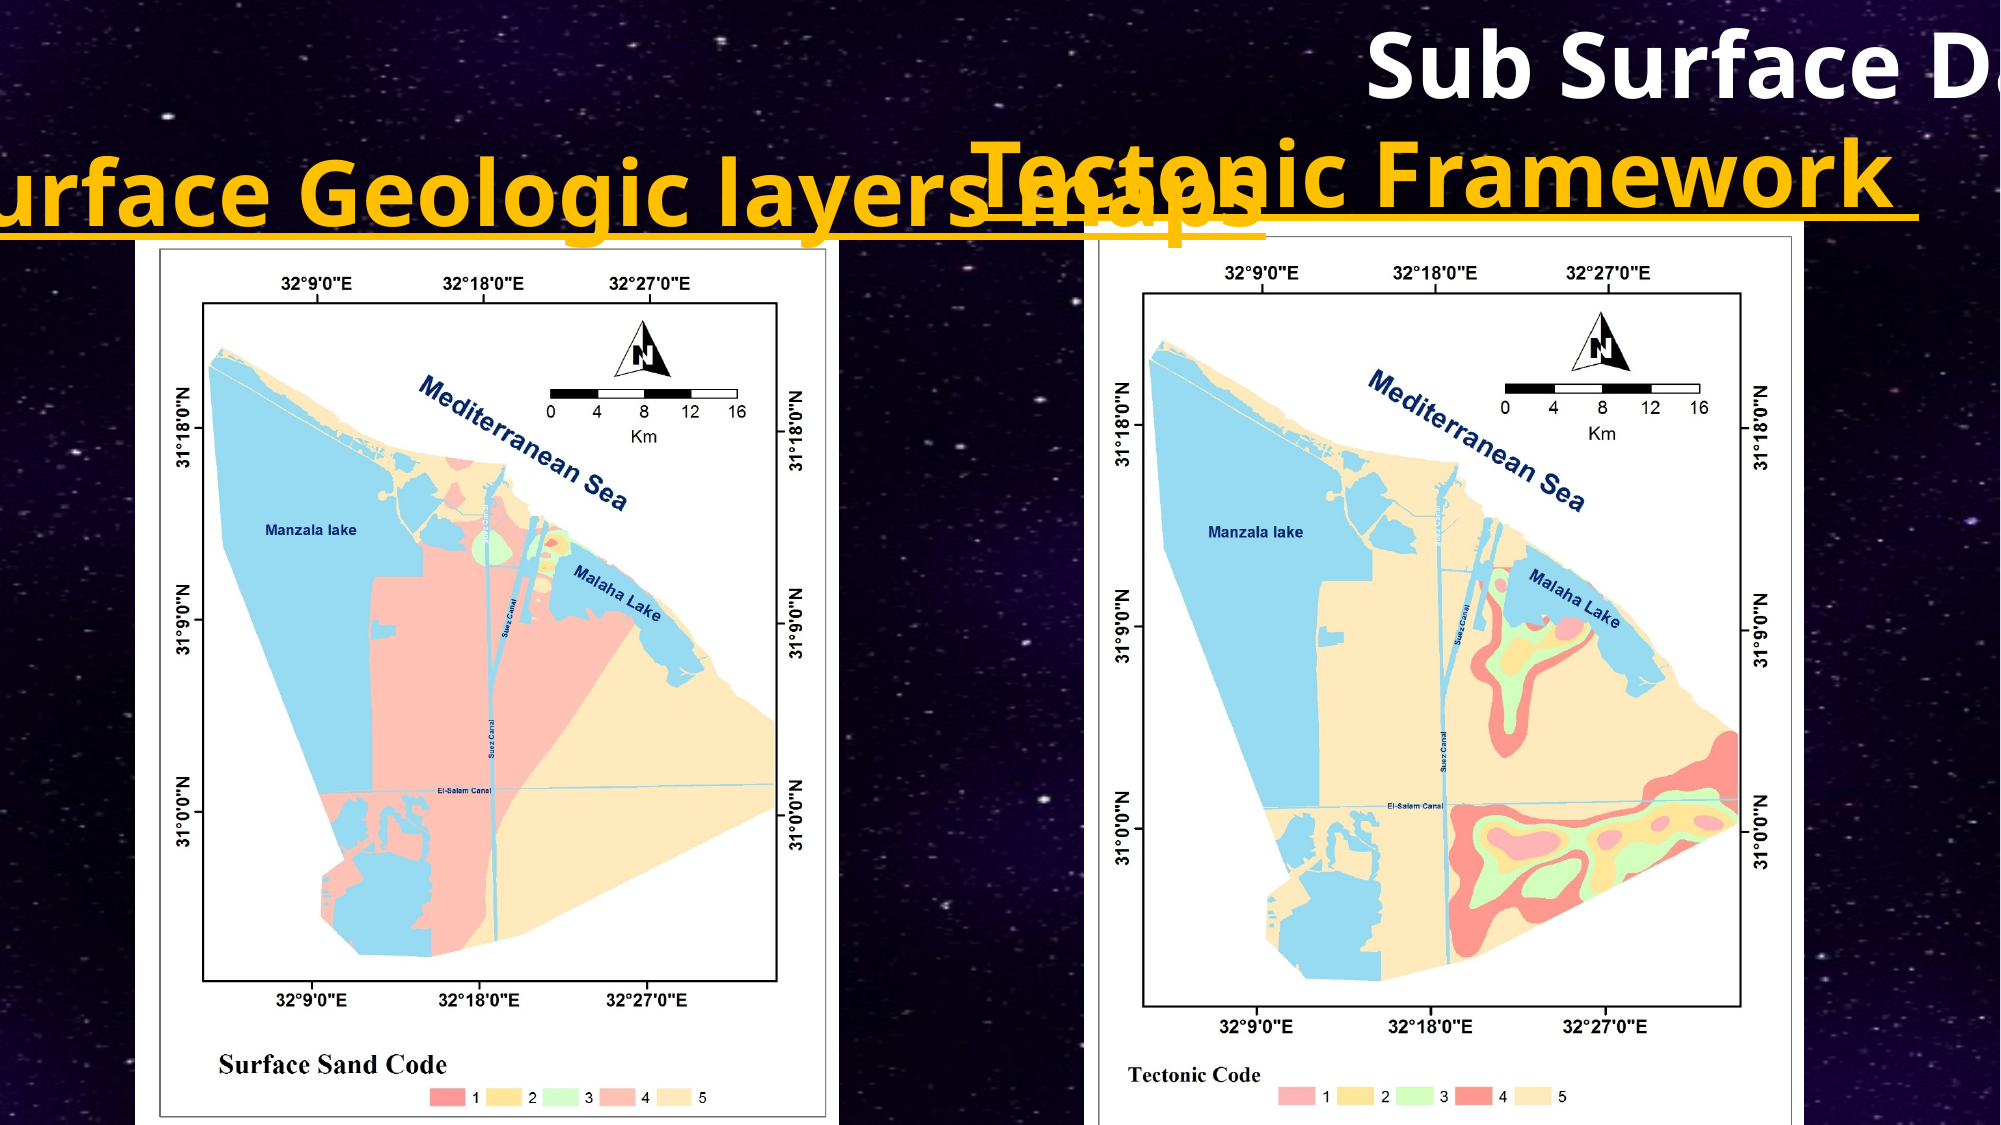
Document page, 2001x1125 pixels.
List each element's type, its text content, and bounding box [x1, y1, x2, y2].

picture [0, 0, 2001, 1125]
text_box Tectonic Framework [954, 108, 1934, 233]
text_box Subsurface Geologic layers maps [0, 127, 1084, 252]
picture [0, 0, 1350, 127]
text_box Sub Surface Data [1350, 0, 2000, 125]
